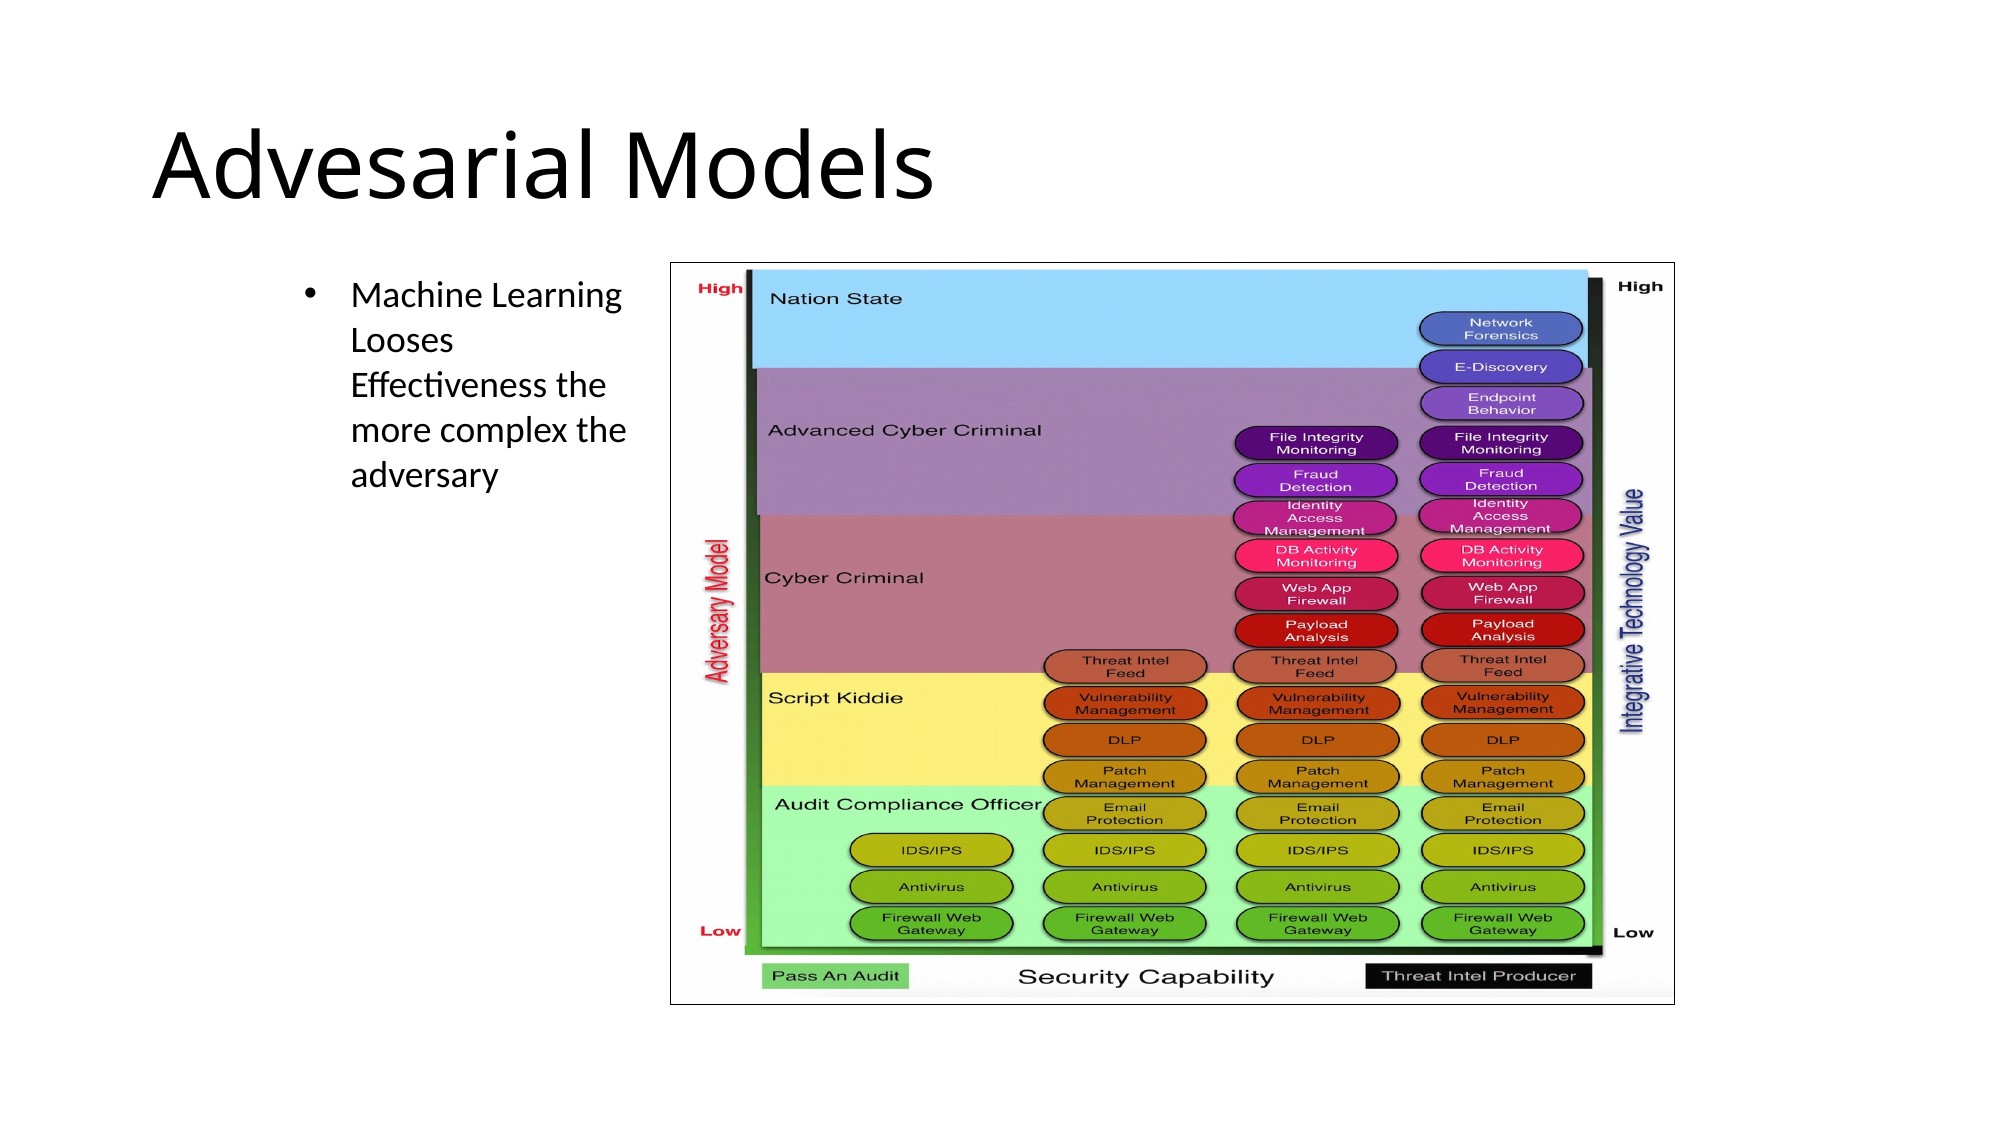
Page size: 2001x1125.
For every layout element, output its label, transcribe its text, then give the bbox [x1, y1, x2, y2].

picture [670, 262, 1675, 1005]
title Advesarial Models [137, 59, 1863, 278]
text_box Machine Learning Looses Effectiveness the more complex the adversary [289, 262, 650, 502]
